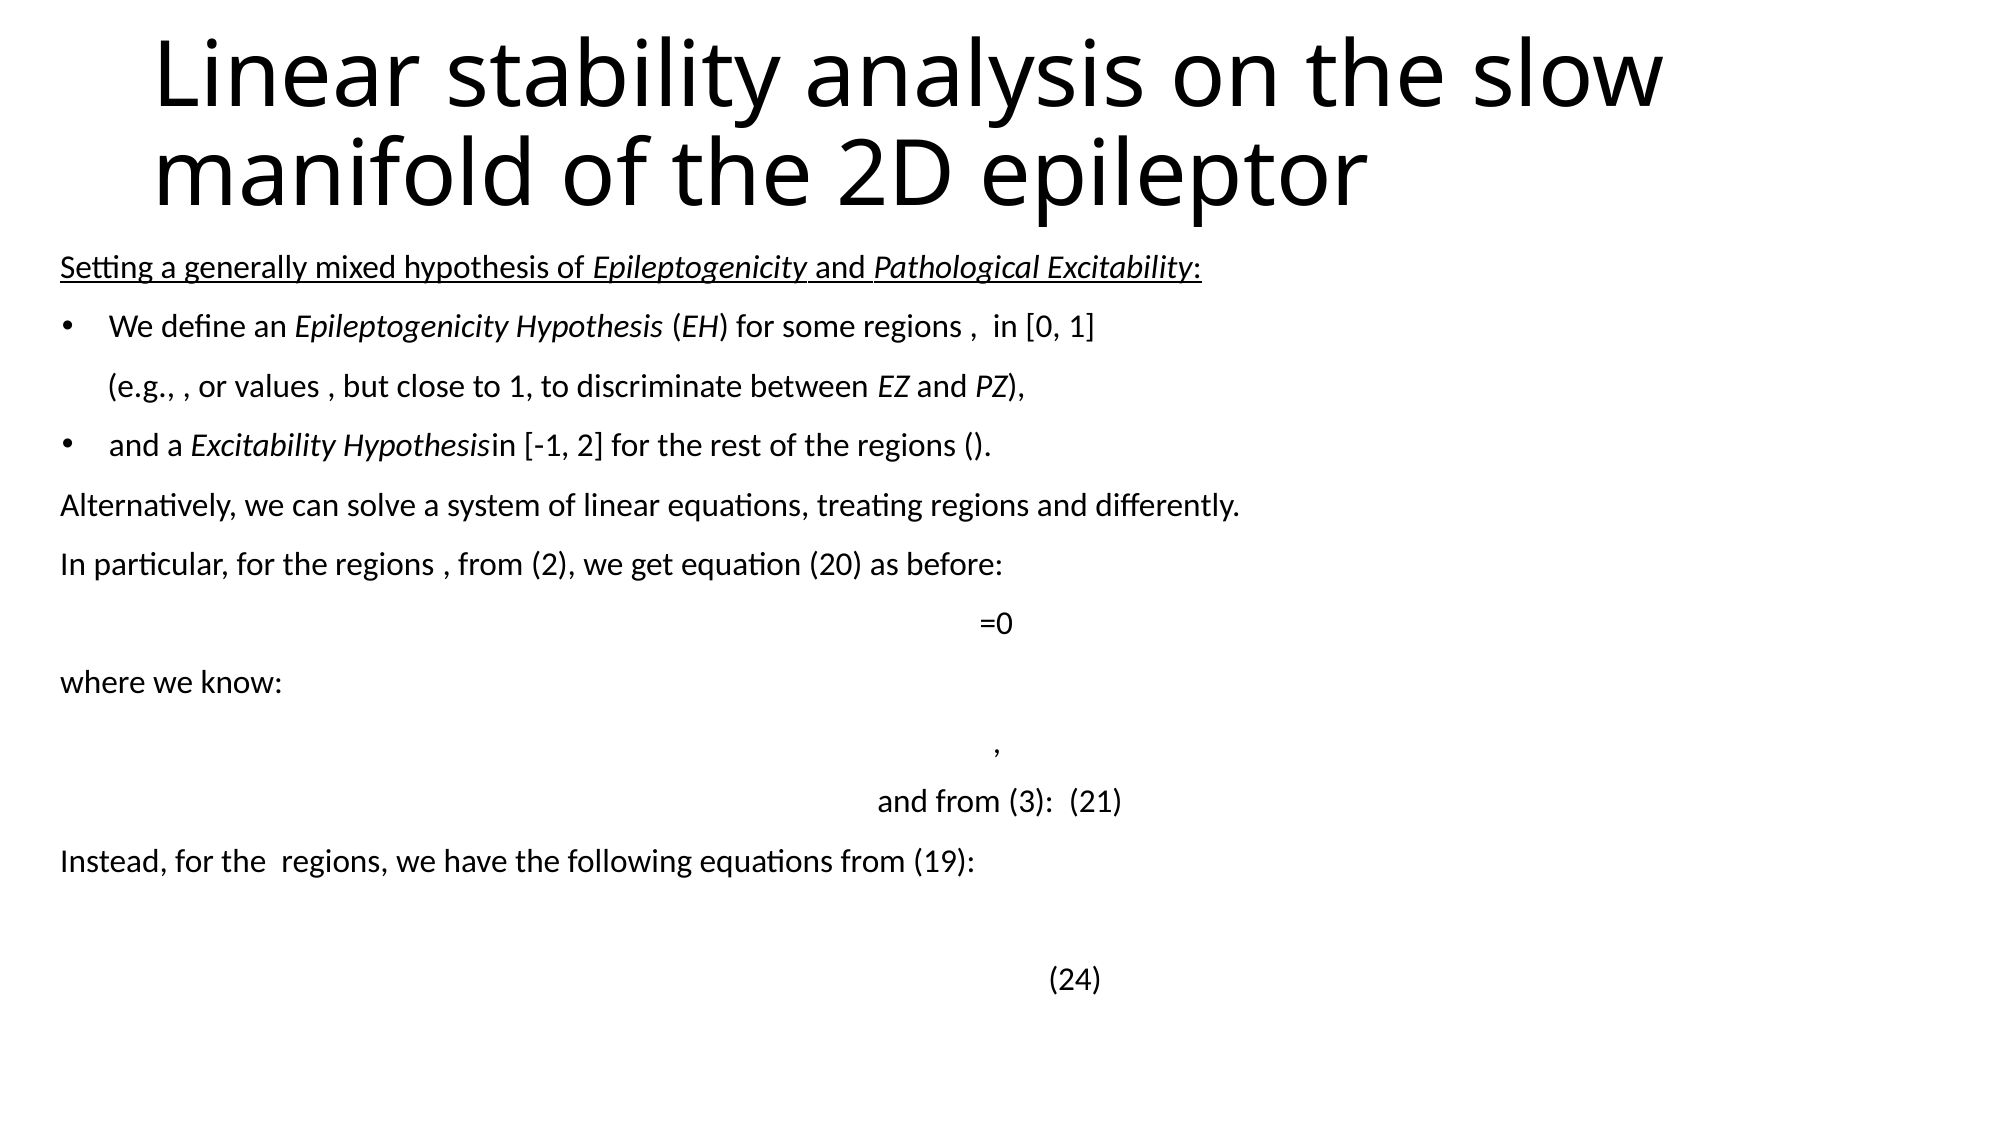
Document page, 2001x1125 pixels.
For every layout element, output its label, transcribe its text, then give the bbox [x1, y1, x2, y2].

title Linear stability analysis on the slow manifold of the 2D epileptor [137, 17, 1863, 236]
